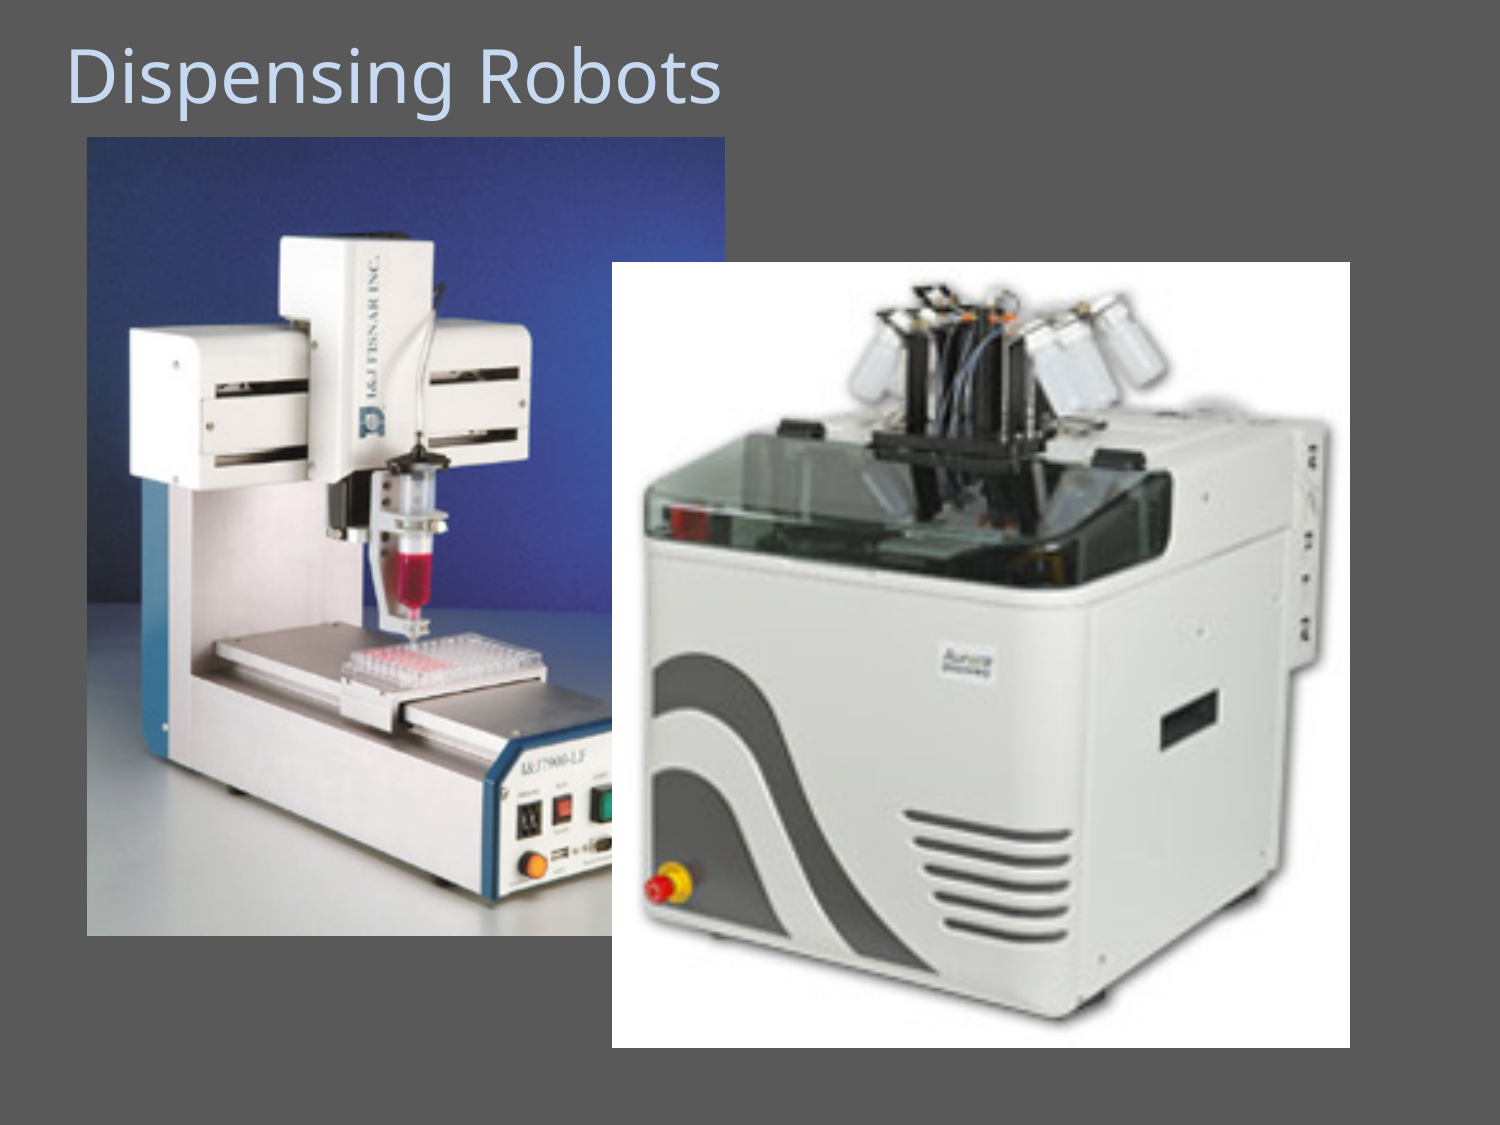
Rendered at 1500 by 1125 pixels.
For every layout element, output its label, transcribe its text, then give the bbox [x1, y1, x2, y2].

picture [87, 137, 1351, 1049]
text_box Dispensing Robots [49, 21, 1463, 127]
